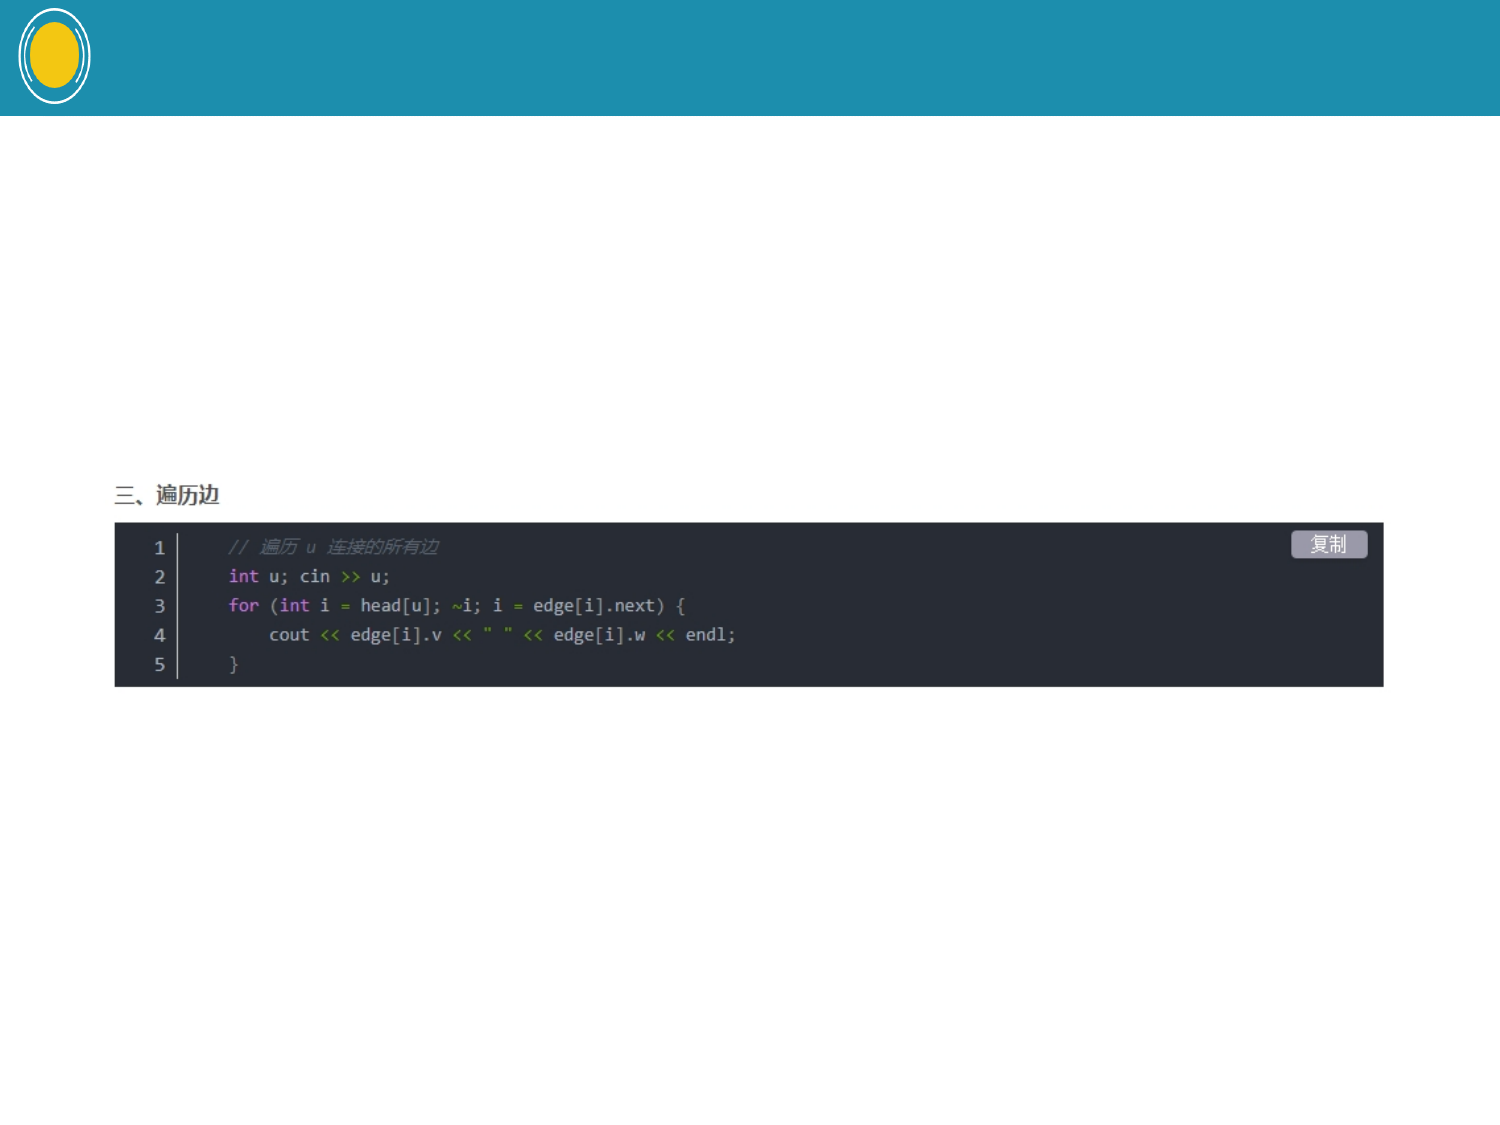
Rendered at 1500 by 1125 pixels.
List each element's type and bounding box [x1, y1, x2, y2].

list [103, 463, 1397, 707]
picture [0, 0, 1500, 1125]
